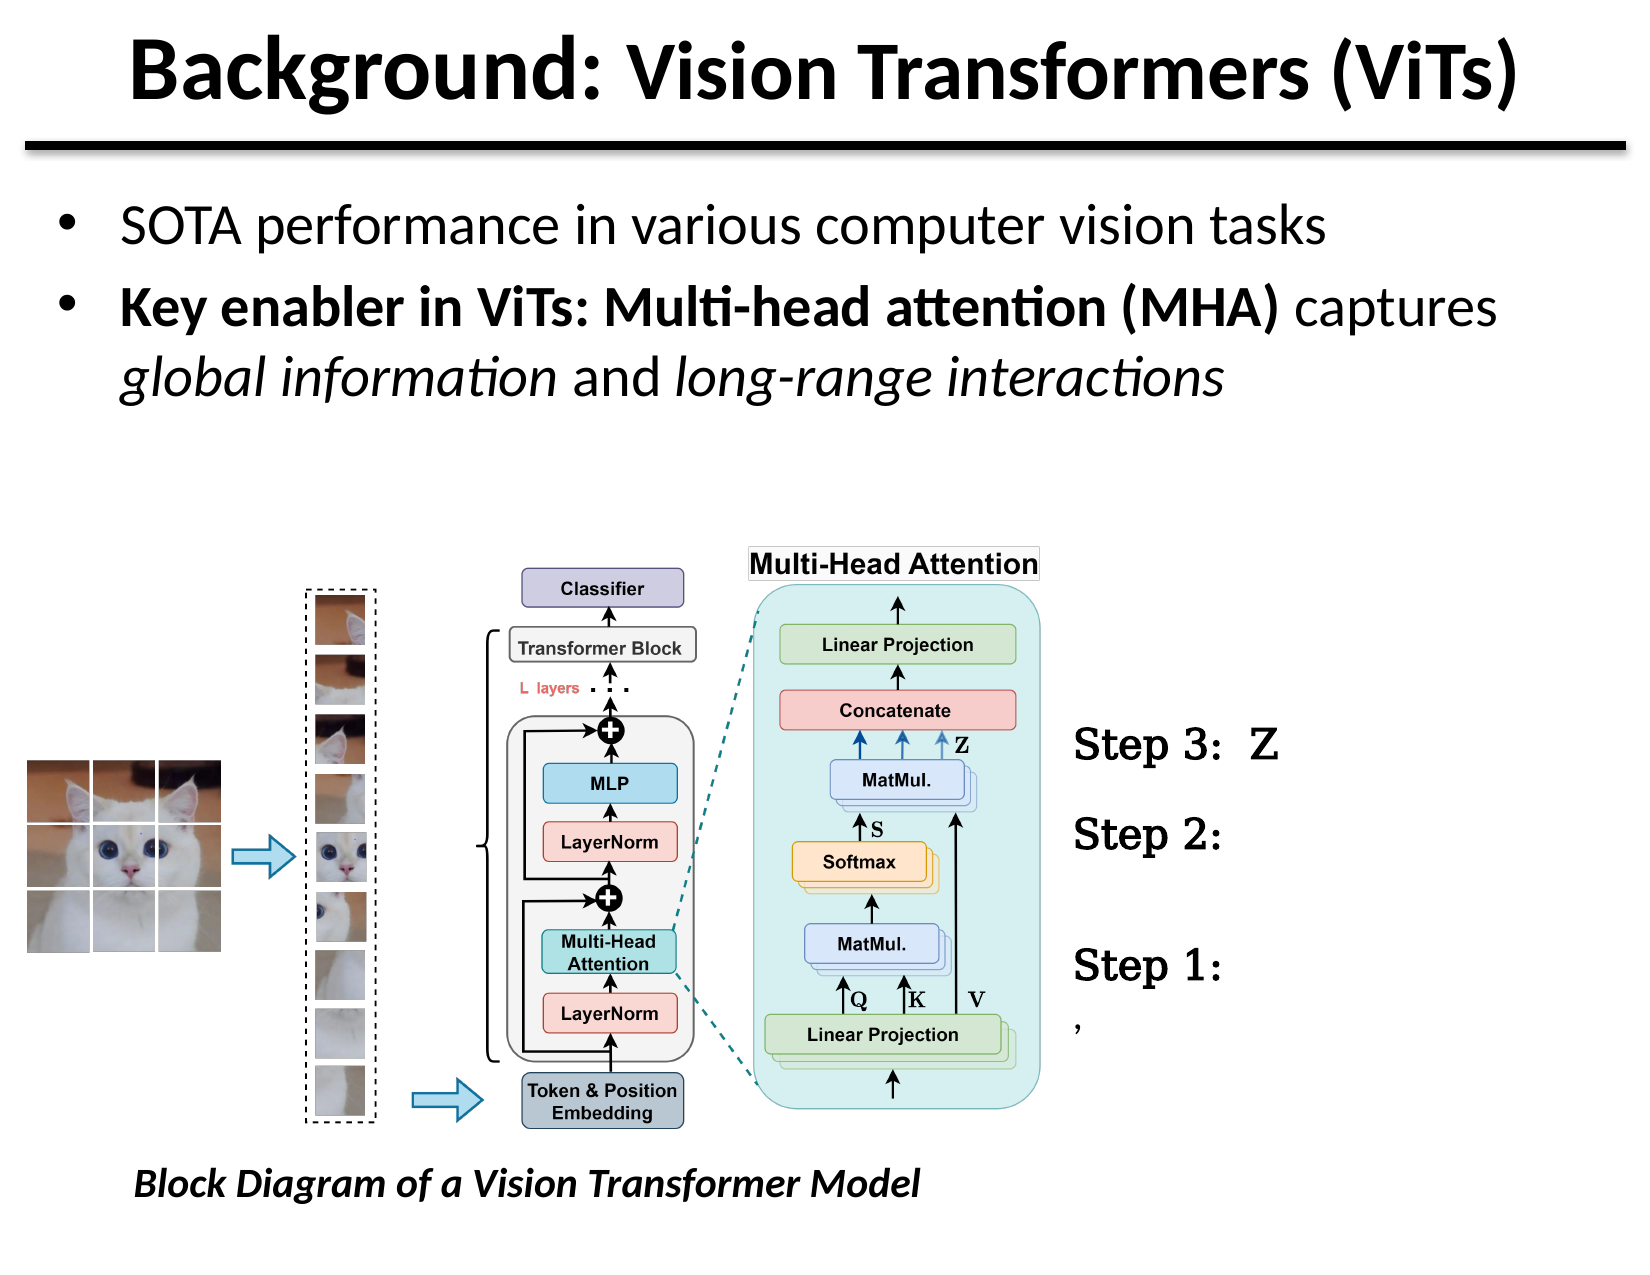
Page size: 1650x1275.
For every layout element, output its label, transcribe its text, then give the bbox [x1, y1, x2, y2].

list SOTA performance in various computer vision tasks Key enabler in ViTs: Multi-head attention (MHA) captures global information and long-range interactions [41, 177, 1609, 589]
picture [27, 518, 1049, 1129]
title Background: Vision Transformers (ViTs) [0, 0, 1650, 146]
text_box Block Diagram of a Vision Transformer Model [118, 1148, 957, 1214]
